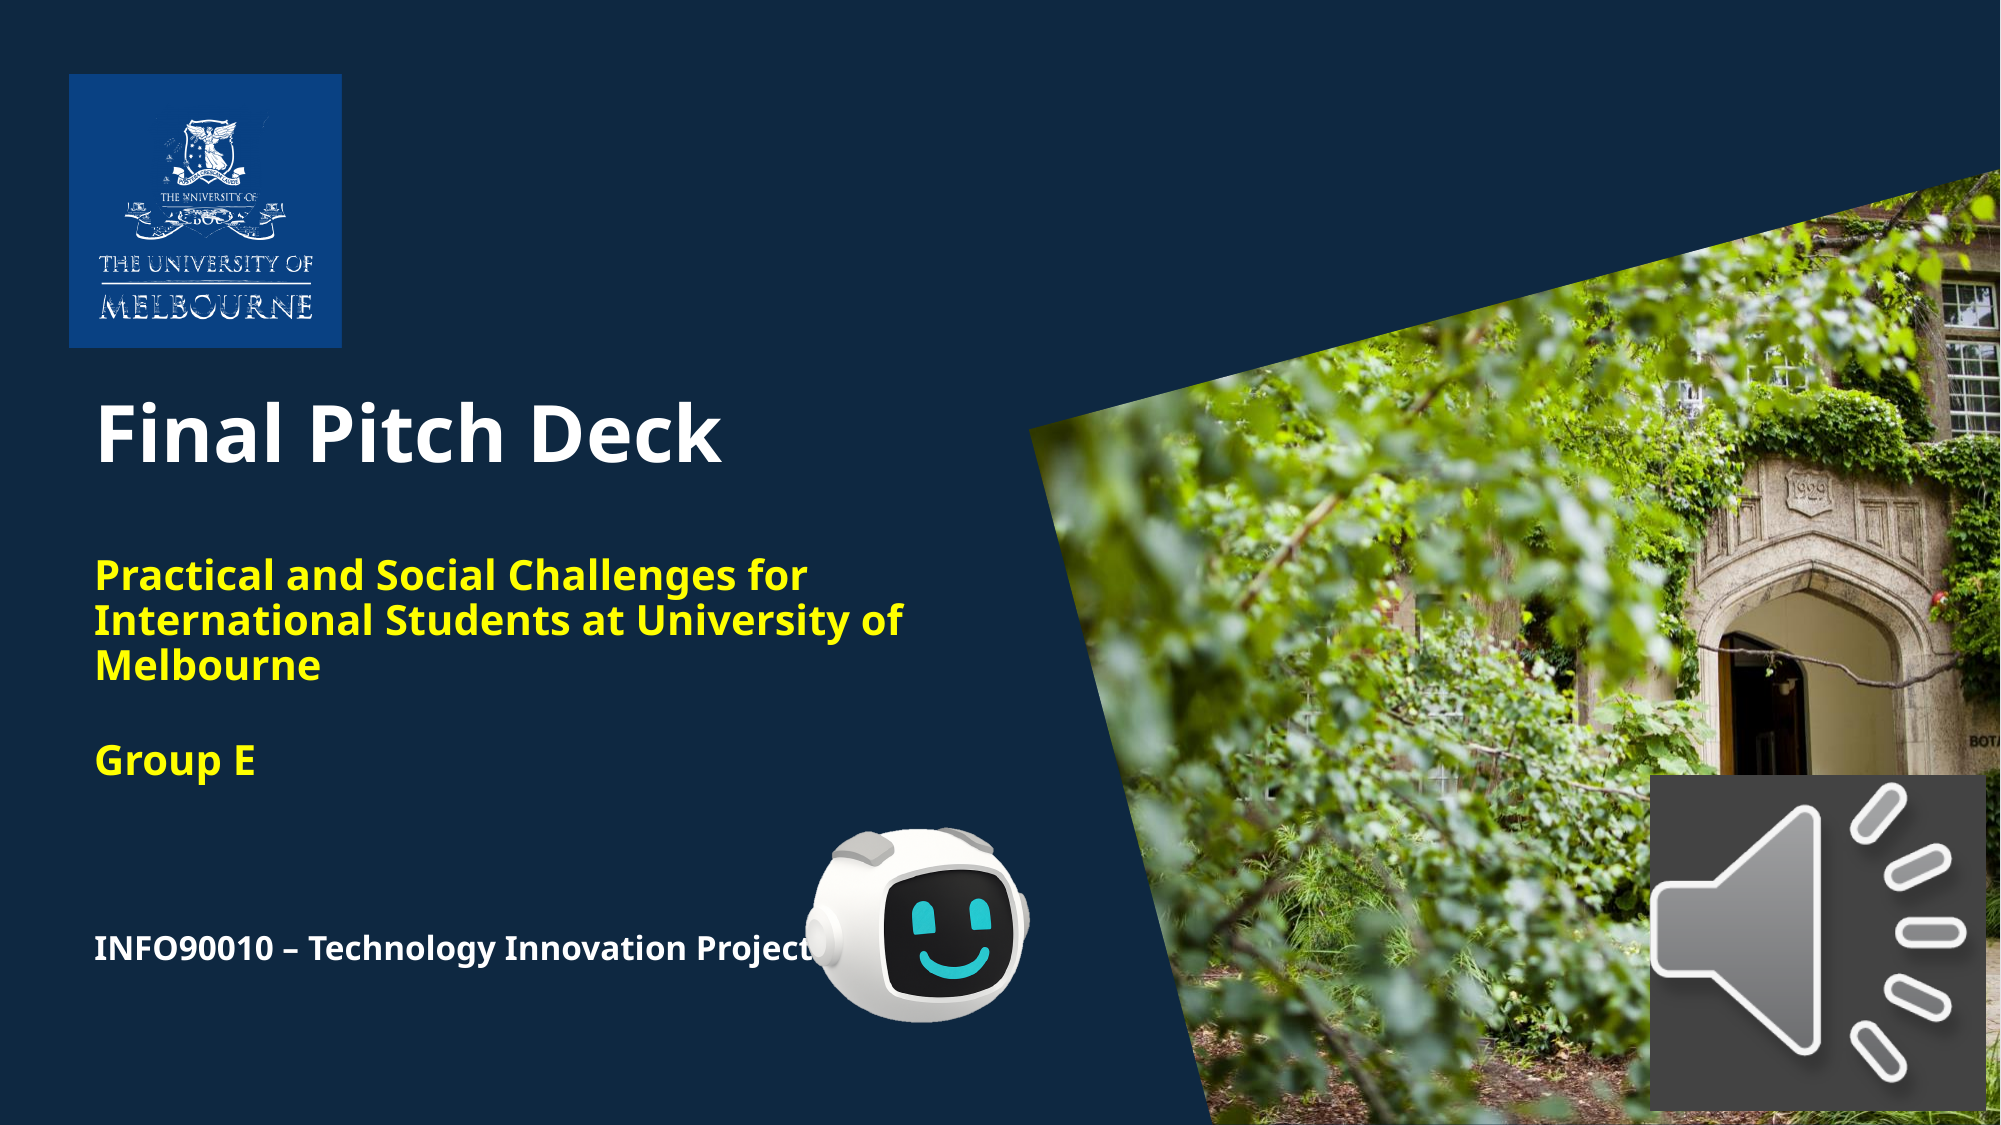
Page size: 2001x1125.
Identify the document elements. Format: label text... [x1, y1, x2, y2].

list INFO90010 – Technology Innovation Project [79, 924, 751, 988]
picture [751, 168, 2000, 1125]
subtitle Final Pitch Deck Practical and Social Challenges for International Students at University of Melbourne Group E [79, 379, 998, 792]
picture [69, 74, 342, 348]
